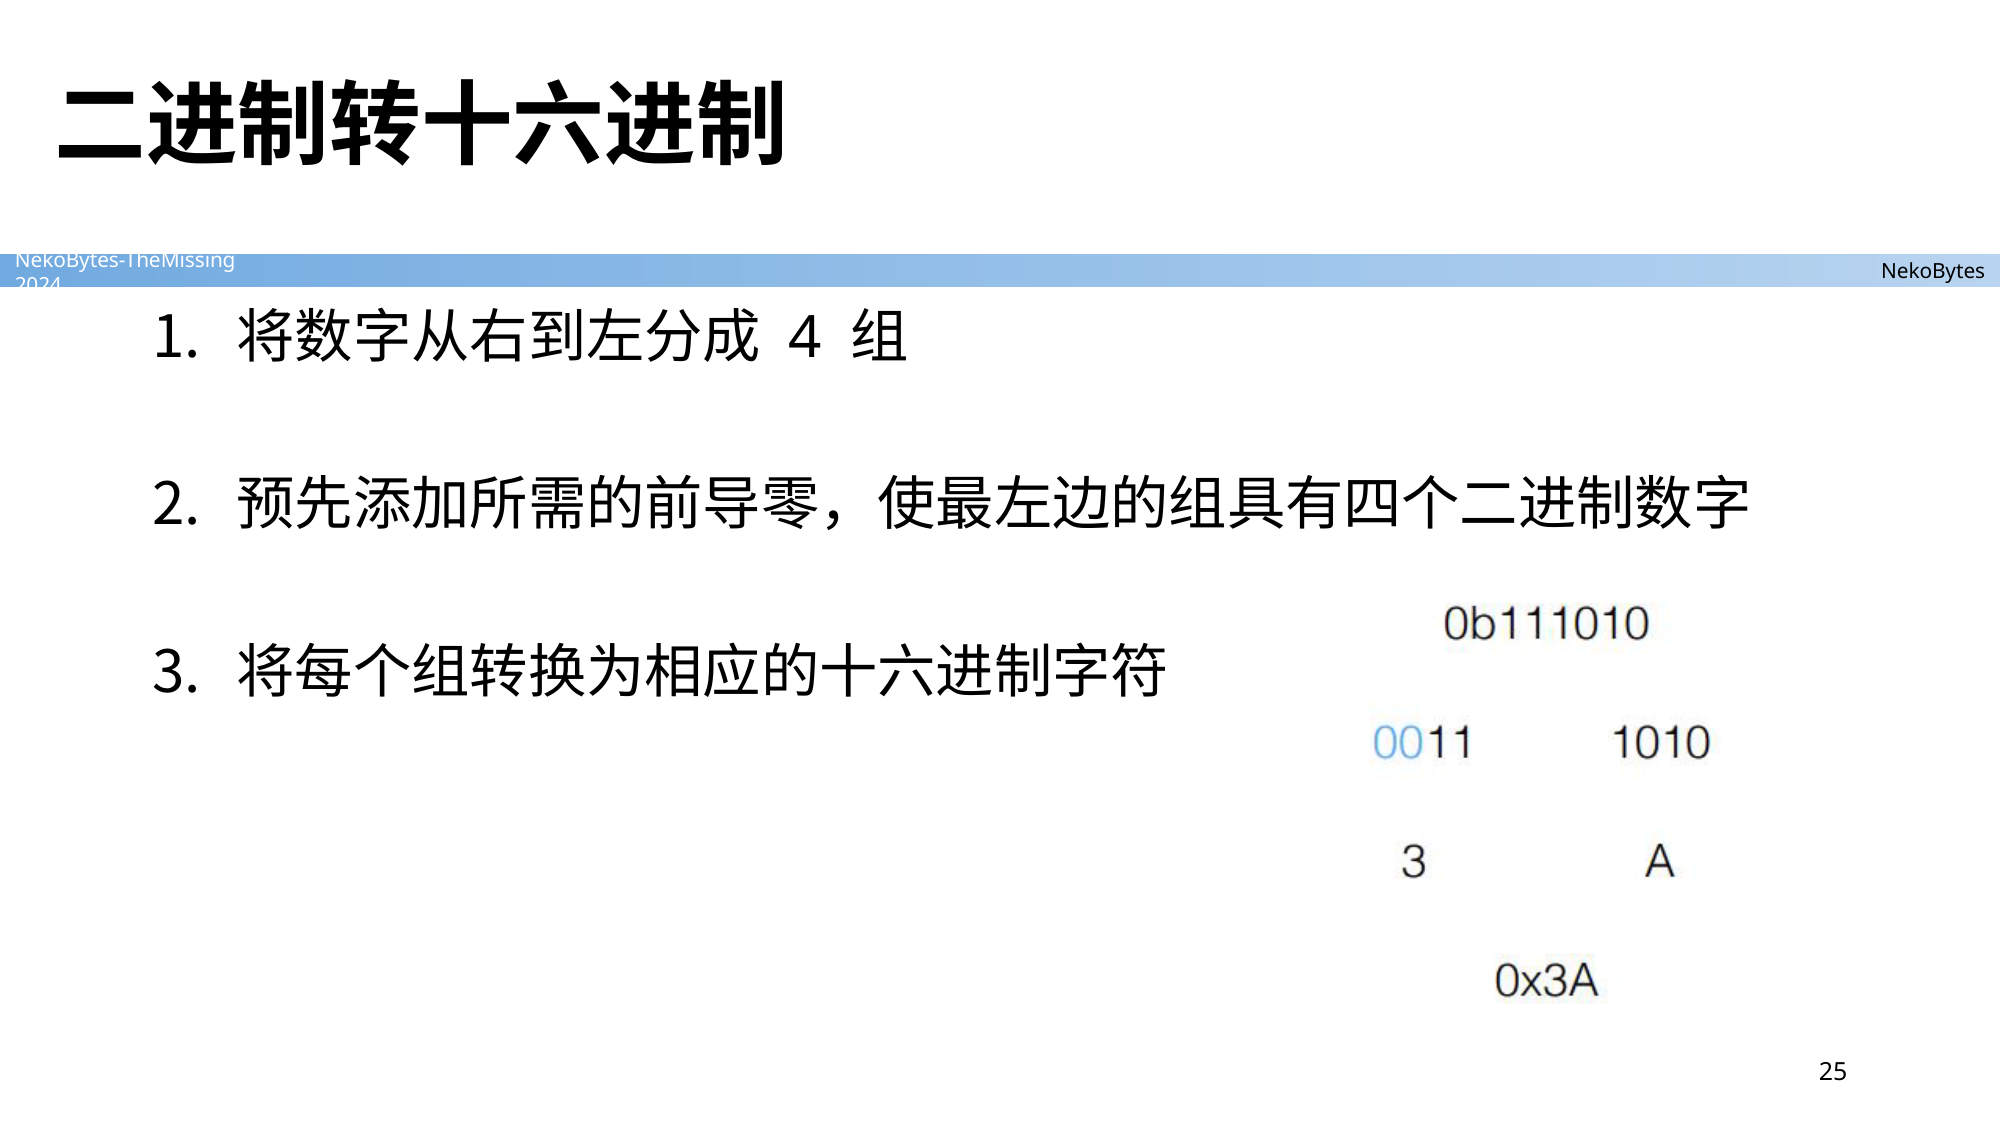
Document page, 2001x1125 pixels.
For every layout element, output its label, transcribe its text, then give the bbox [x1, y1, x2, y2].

title 二进制转十六进制 [39, 19, 1765, 237]
list 将数字从右到左分成 4 组 预先添加所需的前导零，使最左边的组具有四个二进制数字 将每个组转换为相应的十六进制字符 [137, 299, 1863, 1014]
slide_number 25 [1412, 1042, 1863, 1103]
picture [1319, 578, 1765, 1044]
